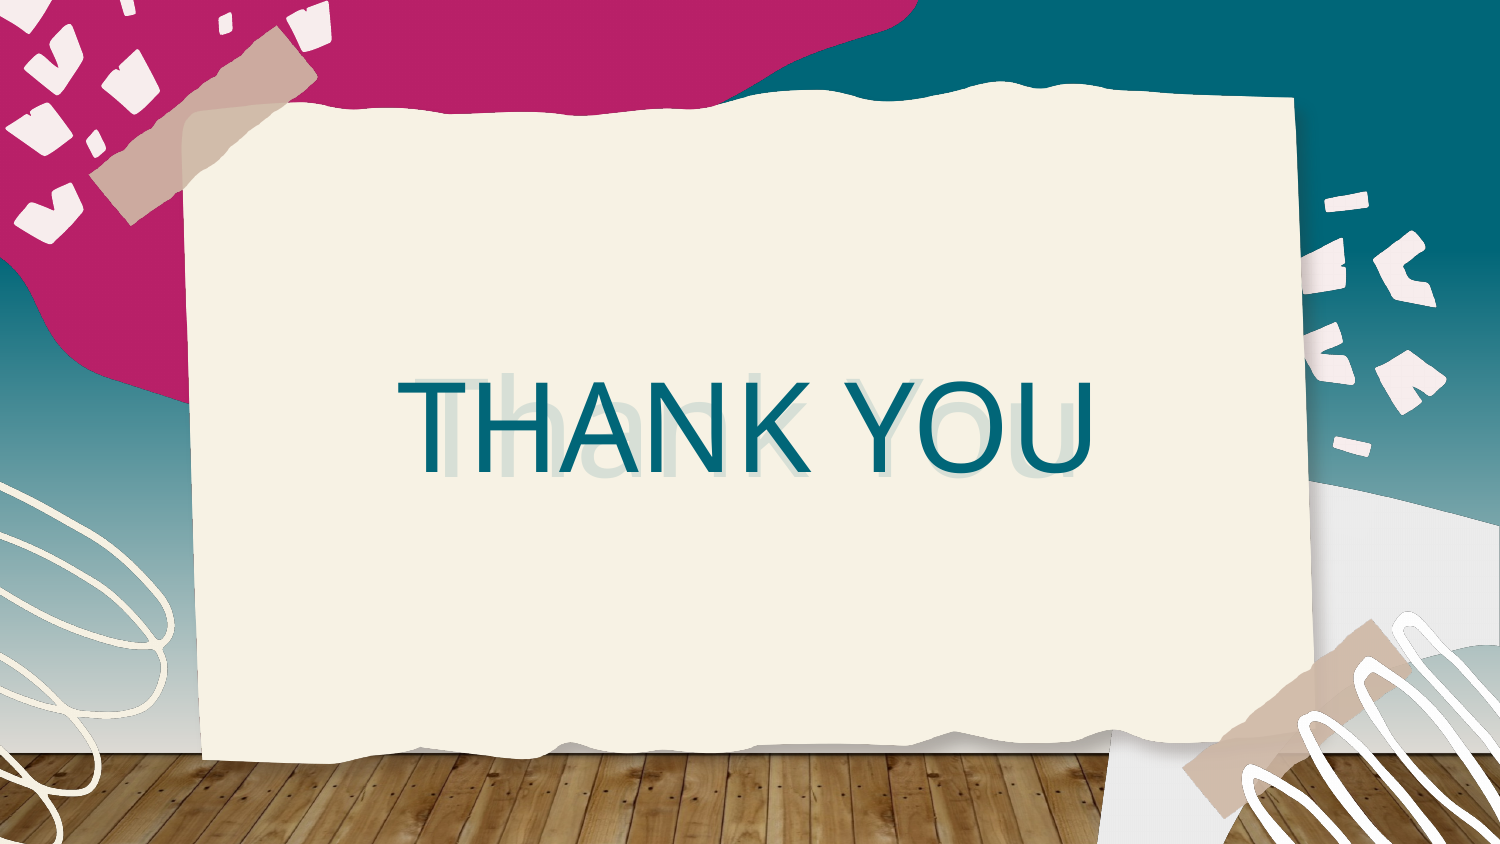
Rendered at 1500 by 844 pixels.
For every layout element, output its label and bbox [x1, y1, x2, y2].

text_box [277, 332, 1223, 515]
picture [0, 0, 1500, 844]
